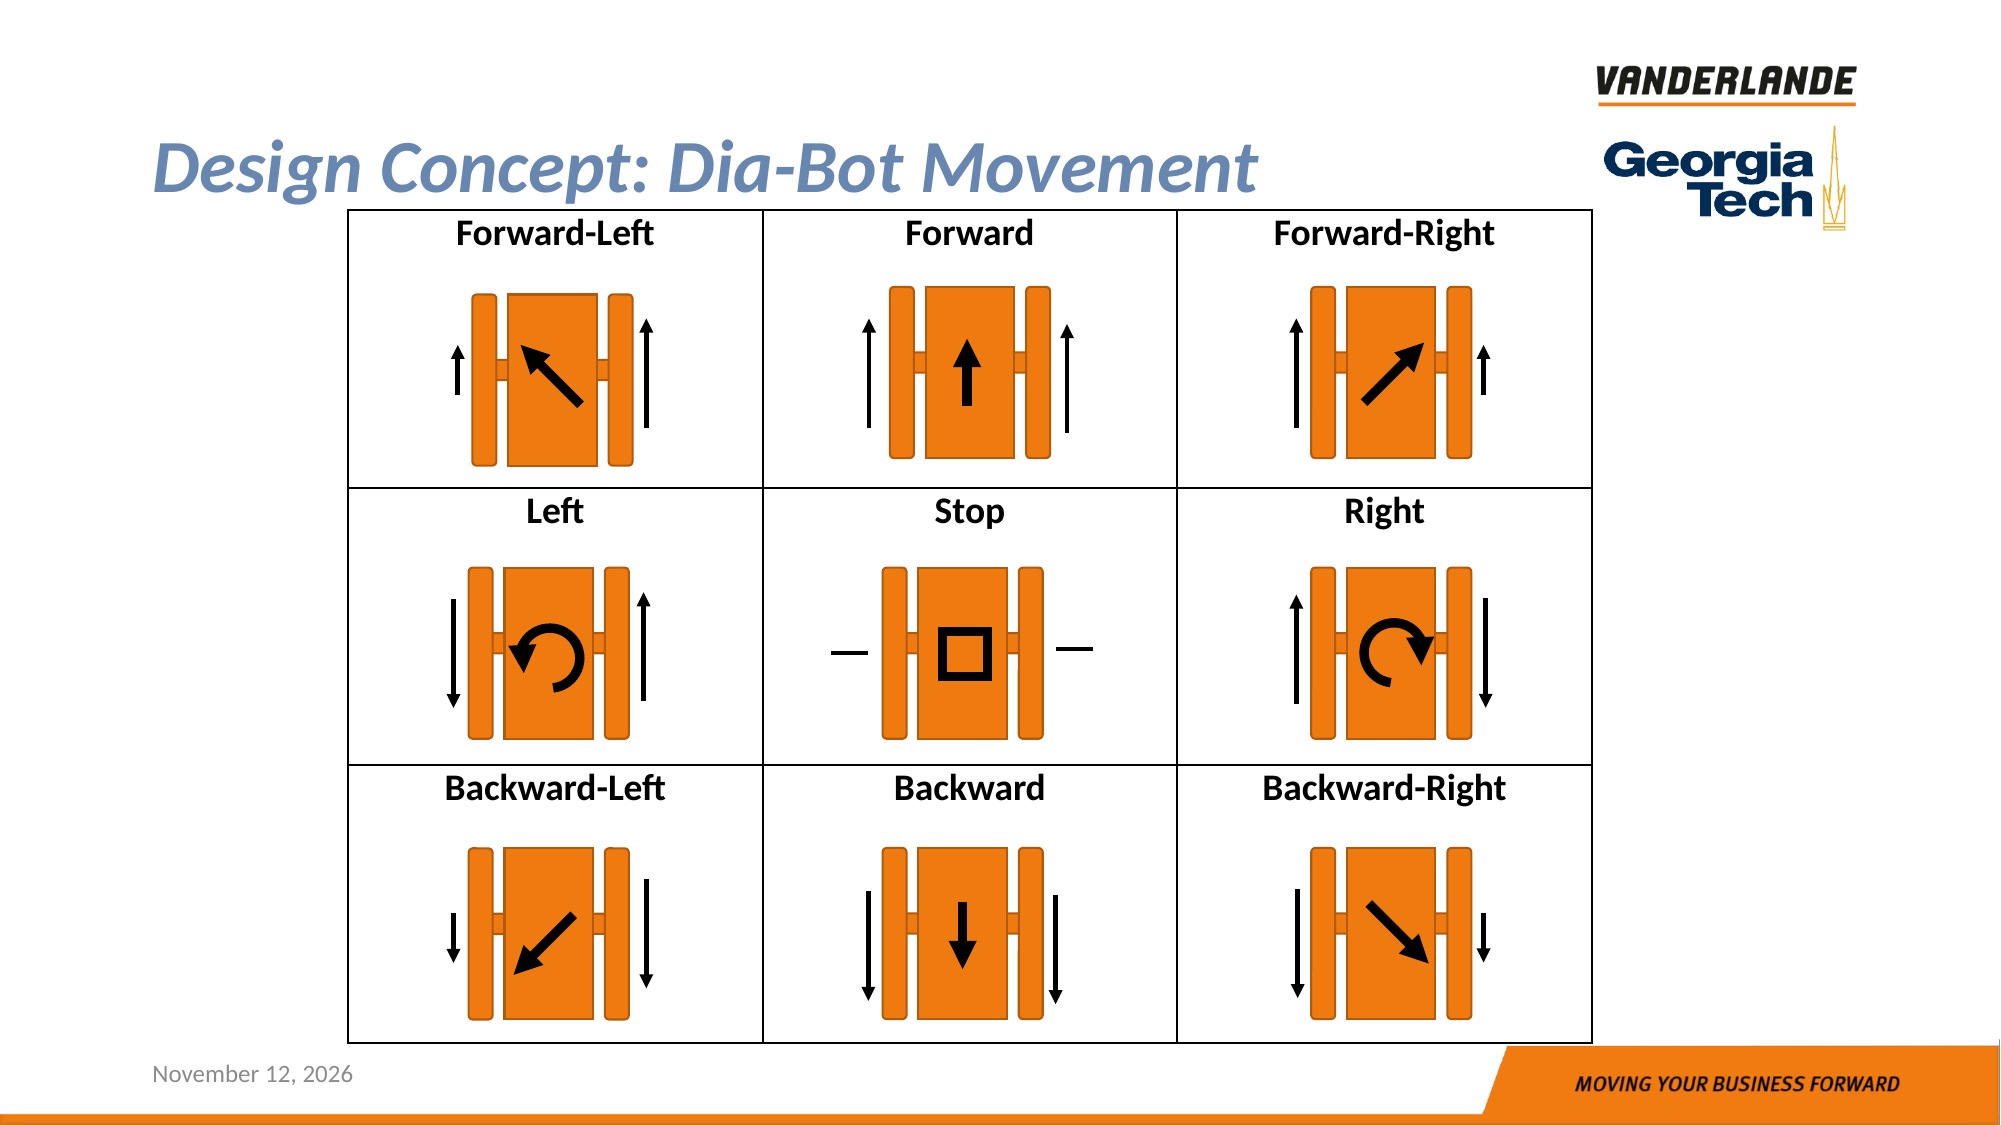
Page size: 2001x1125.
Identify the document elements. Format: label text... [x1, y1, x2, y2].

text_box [520, 344, 581, 405]
title Design Concept: Dia-Bot Movement [137, 59, 1863, 278]
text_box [1311, 286, 1472, 459]
table_cell Backward-Right [1178, 766, 1591, 1042]
picture [0, 1037, 2000, 1125]
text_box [882, 847, 1043, 1020]
table_header Forward [764, 278, 1176, 487]
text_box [1364, 342, 1425, 403]
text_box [472, 294, 633, 466]
table_cell Left [349, 489, 762, 764]
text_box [468, 567, 629, 739]
table_cell Backward-Left [349, 766, 762, 1042]
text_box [1311, 847, 1472, 1020]
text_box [513, 914, 574, 975]
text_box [889, 286, 1051, 459]
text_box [1311, 567, 1472, 739]
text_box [468, 848, 629, 1020]
table_cell Backward [764, 766, 1176, 1042]
table_cell Right [1178, 489, 1591, 764]
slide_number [137, 1042, 588, 1103]
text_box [1368, 903, 1429, 964]
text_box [882, 567, 1043, 739]
table_header Forward-Left [349, 278, 762, 487]
table_header Forward-Right [1178, 278, 1591, 487]
table_cell Stop [764, 489, 1176, 764]
